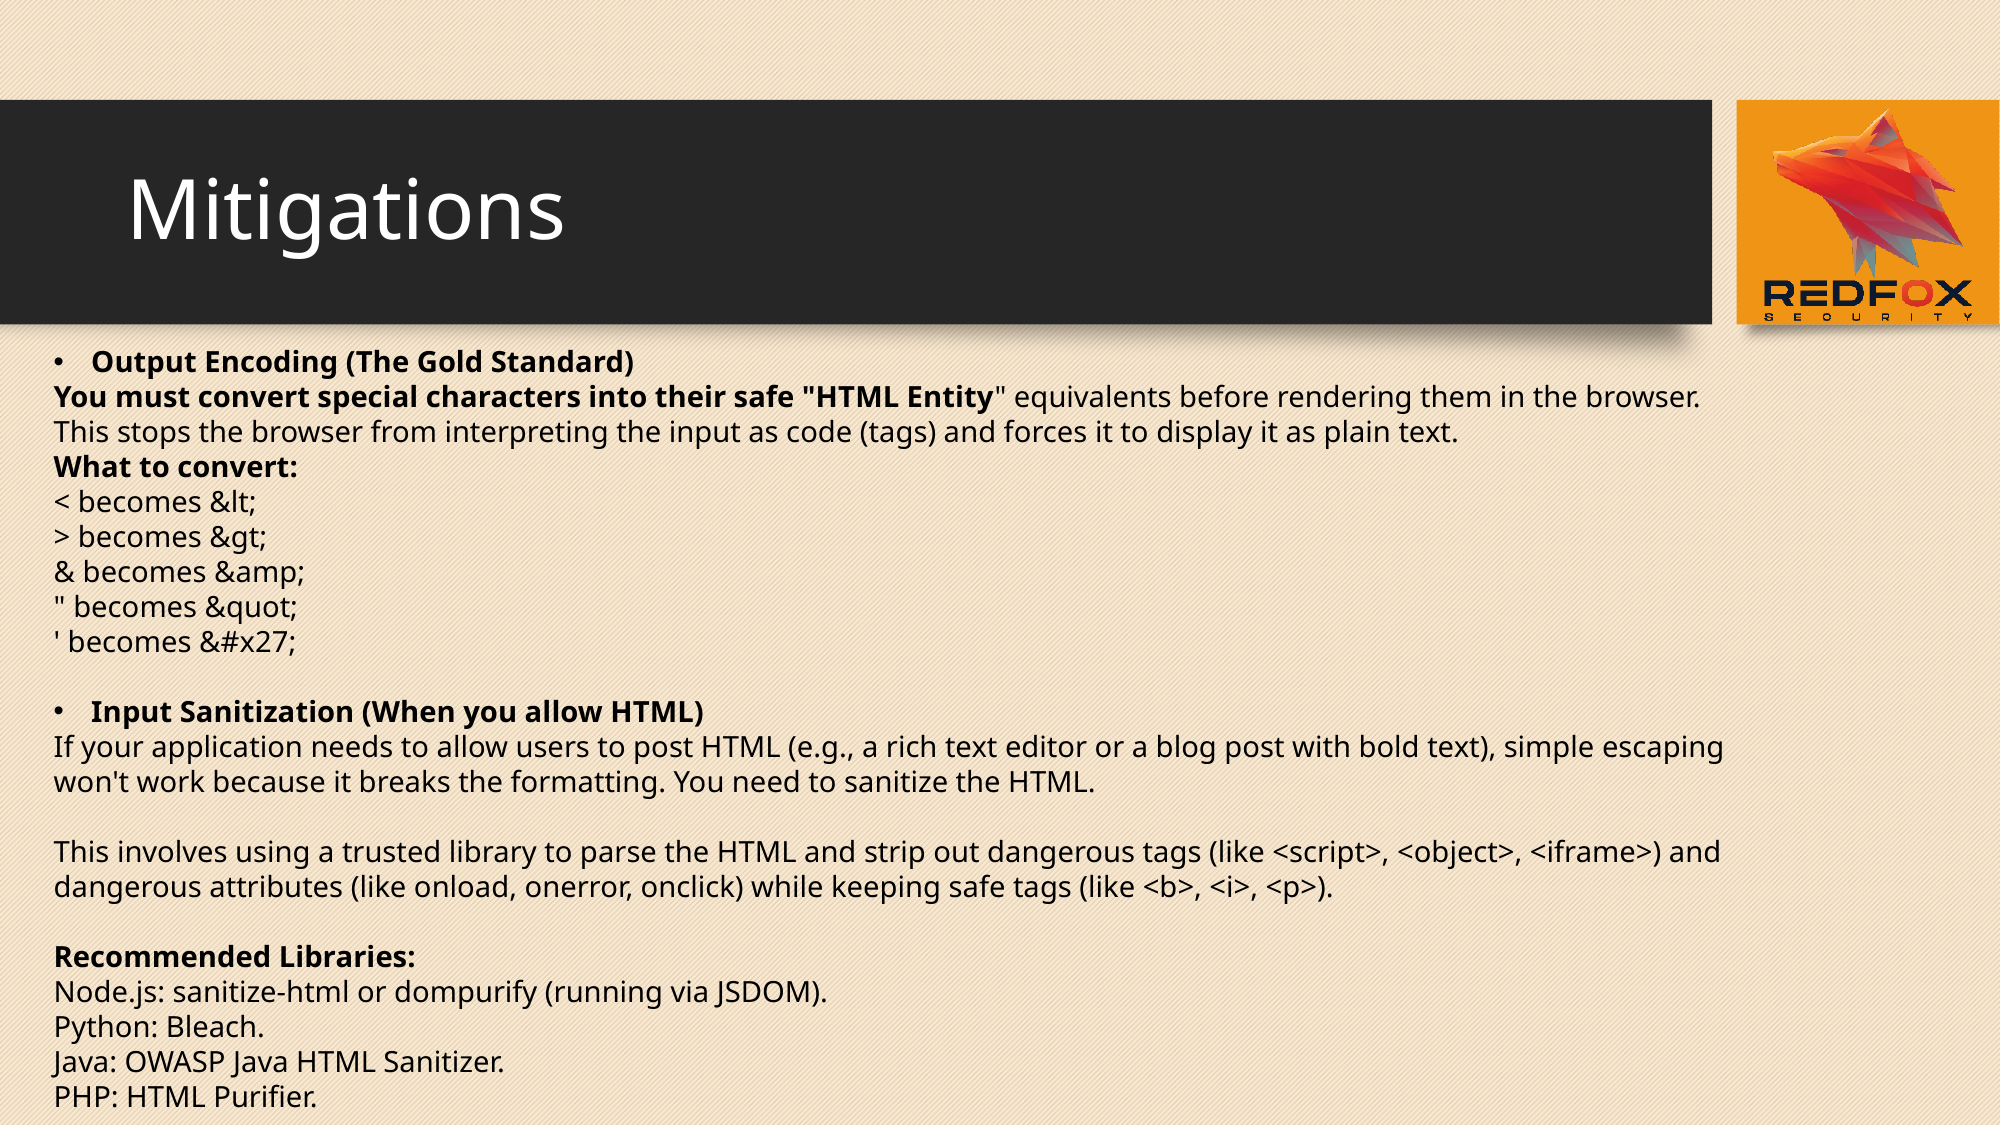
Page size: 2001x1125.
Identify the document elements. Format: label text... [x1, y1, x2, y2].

title Mitigations [111, 123, 1689, 301]
picture [0, 325, 1713, 376]
list Output Encoding (The Gold Standard) You must convert special characters into their safe "HTML Entity" equivalents before rendering them in the browser. This stops the browser from interpreting the input as code (tags) and forces it to display it as plain text. What to convert: < becomes &lt; > becomes &gt; & becomes &amp; " becomes &quot; ' becomes &#x27; Input Sanitization (When you allow HTML) If your application needs to allow users to post HTML (e.g., a rich text editor or a blog post with bold text), simple escaping won't work because it breaks the formatting. You need to sanitize the HTML. This involves using a trusted library to parse the HTML and strip out dangerous tags (like <script>, <object>, <iframe>) and dangerous attributes (like onload, onerror, onclick) while keeping safe tags (like <b>, <i>, <p>). Recommended Libraries: Node.js: sanitize-html or dompurify (running via JSDOM). Python: Bleach. Java: OWASP Java HTML Sanitizer. PHP: HTML Purifier. [38, 336, 1817, 1125]
picture [1736, 100, 2000, 347]
